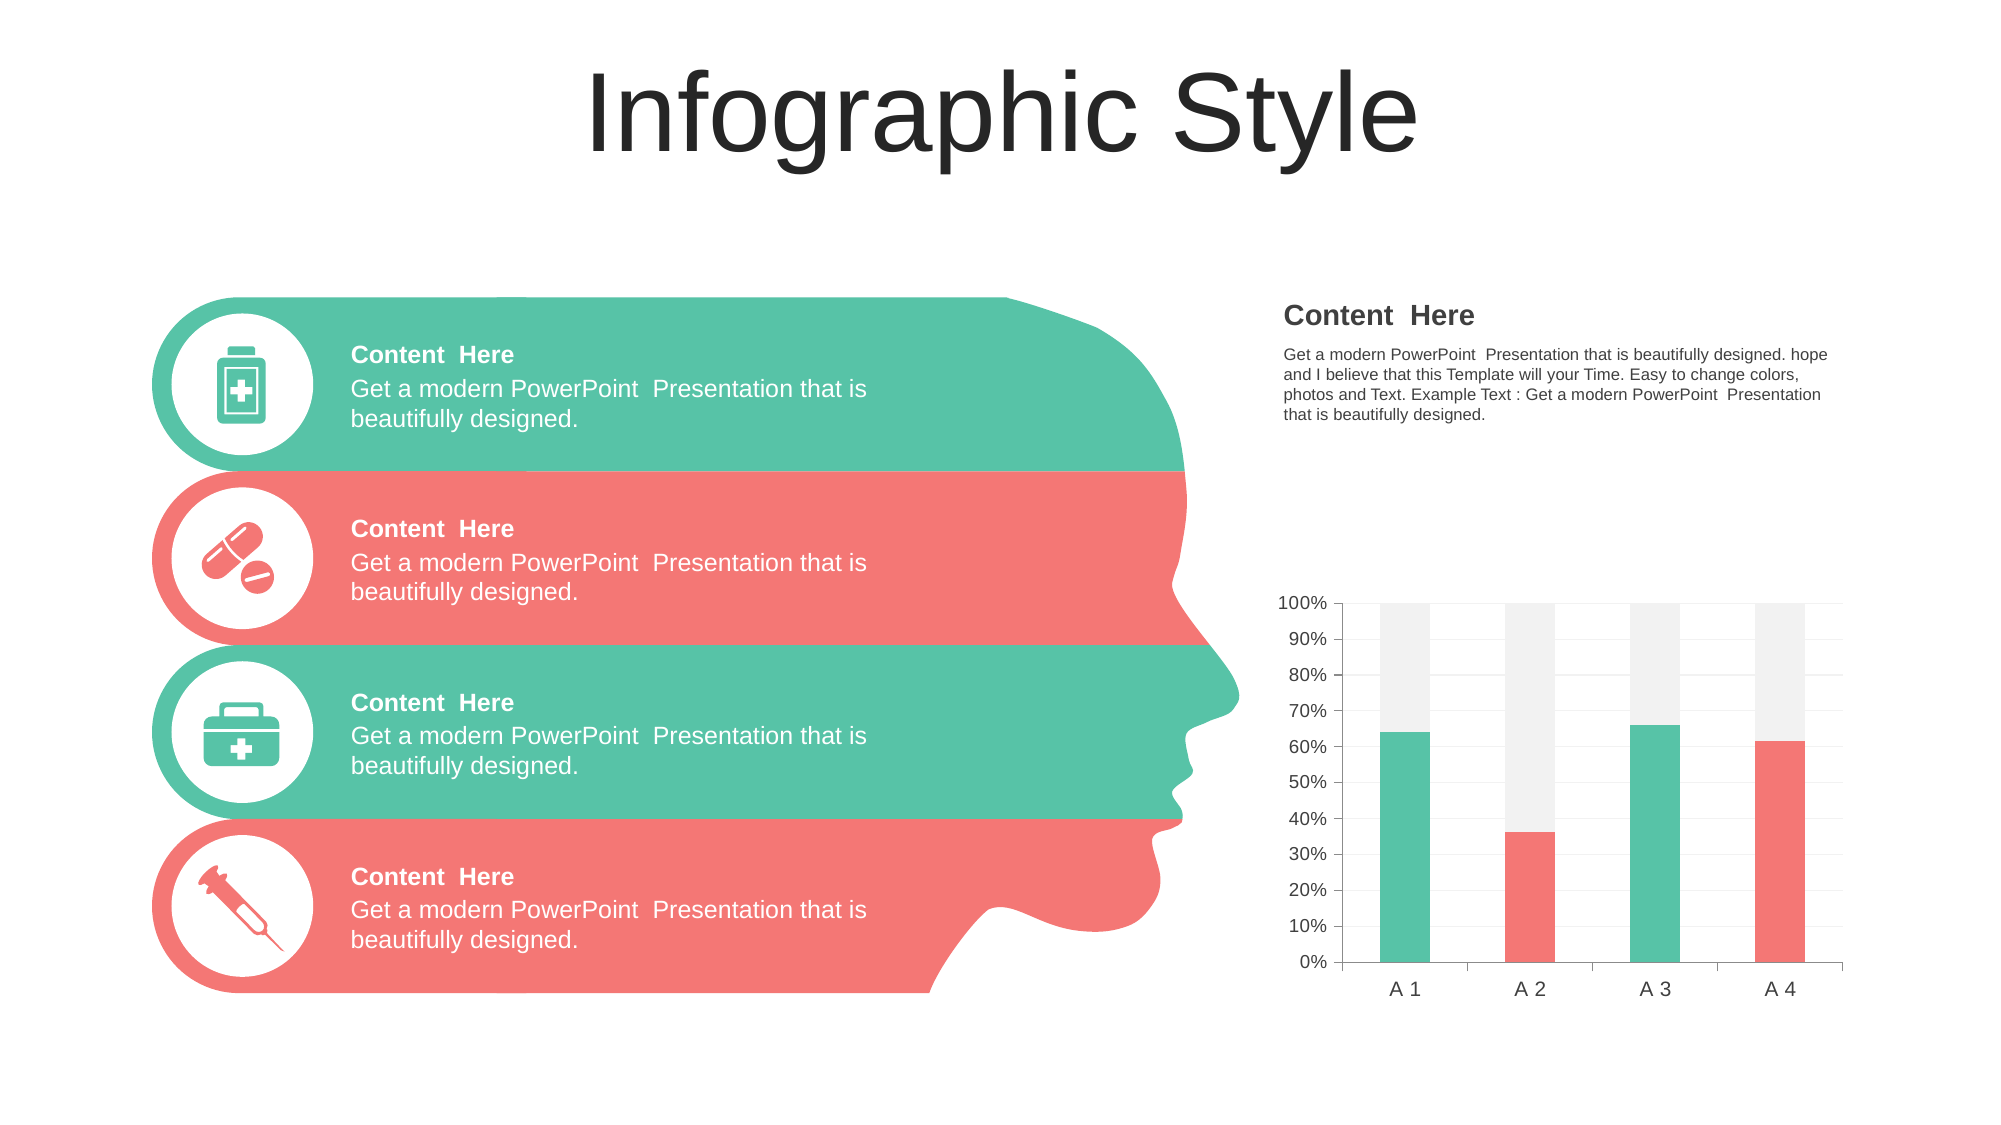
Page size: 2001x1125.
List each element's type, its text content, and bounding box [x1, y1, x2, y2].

text_box [495, 470, 1211, 644]
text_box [335, 330, 924, 441]
text_box [239, 559, 276, 595]
text_box [495, 644, 1241, 818]
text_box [335, 678, 924, 789]
text_box [170, 834, 315, 978]
text_box [197, 864, 286, 953]
list Infographic Style [53, 55, 1952, 175]
text_box [150, 470, 495, 645]
text_box [170, 660, 315, 805]
text_box [150, 296, 495, 471]
text_box [495, 818, 1184, 995]
chart [1265, 583, 1855, 1010]
text_box [170, 312, 315, 457]
text_box [200, 521, 264, 581]
text_box [150, 644, 495, 819]
text_box [202, 701, 281, 730]
text_box [202, 731, 281, 768]
text_box [495, 296, 1186, 470]
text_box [335, 504, 925, 615]
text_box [1269, 288, 1855, 433]
text_box [170, 486, 315, 631]
text_box [150, 817, 495, 995]
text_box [335, 852, 928, 963]
text_box [216, 345, 267, 425]
